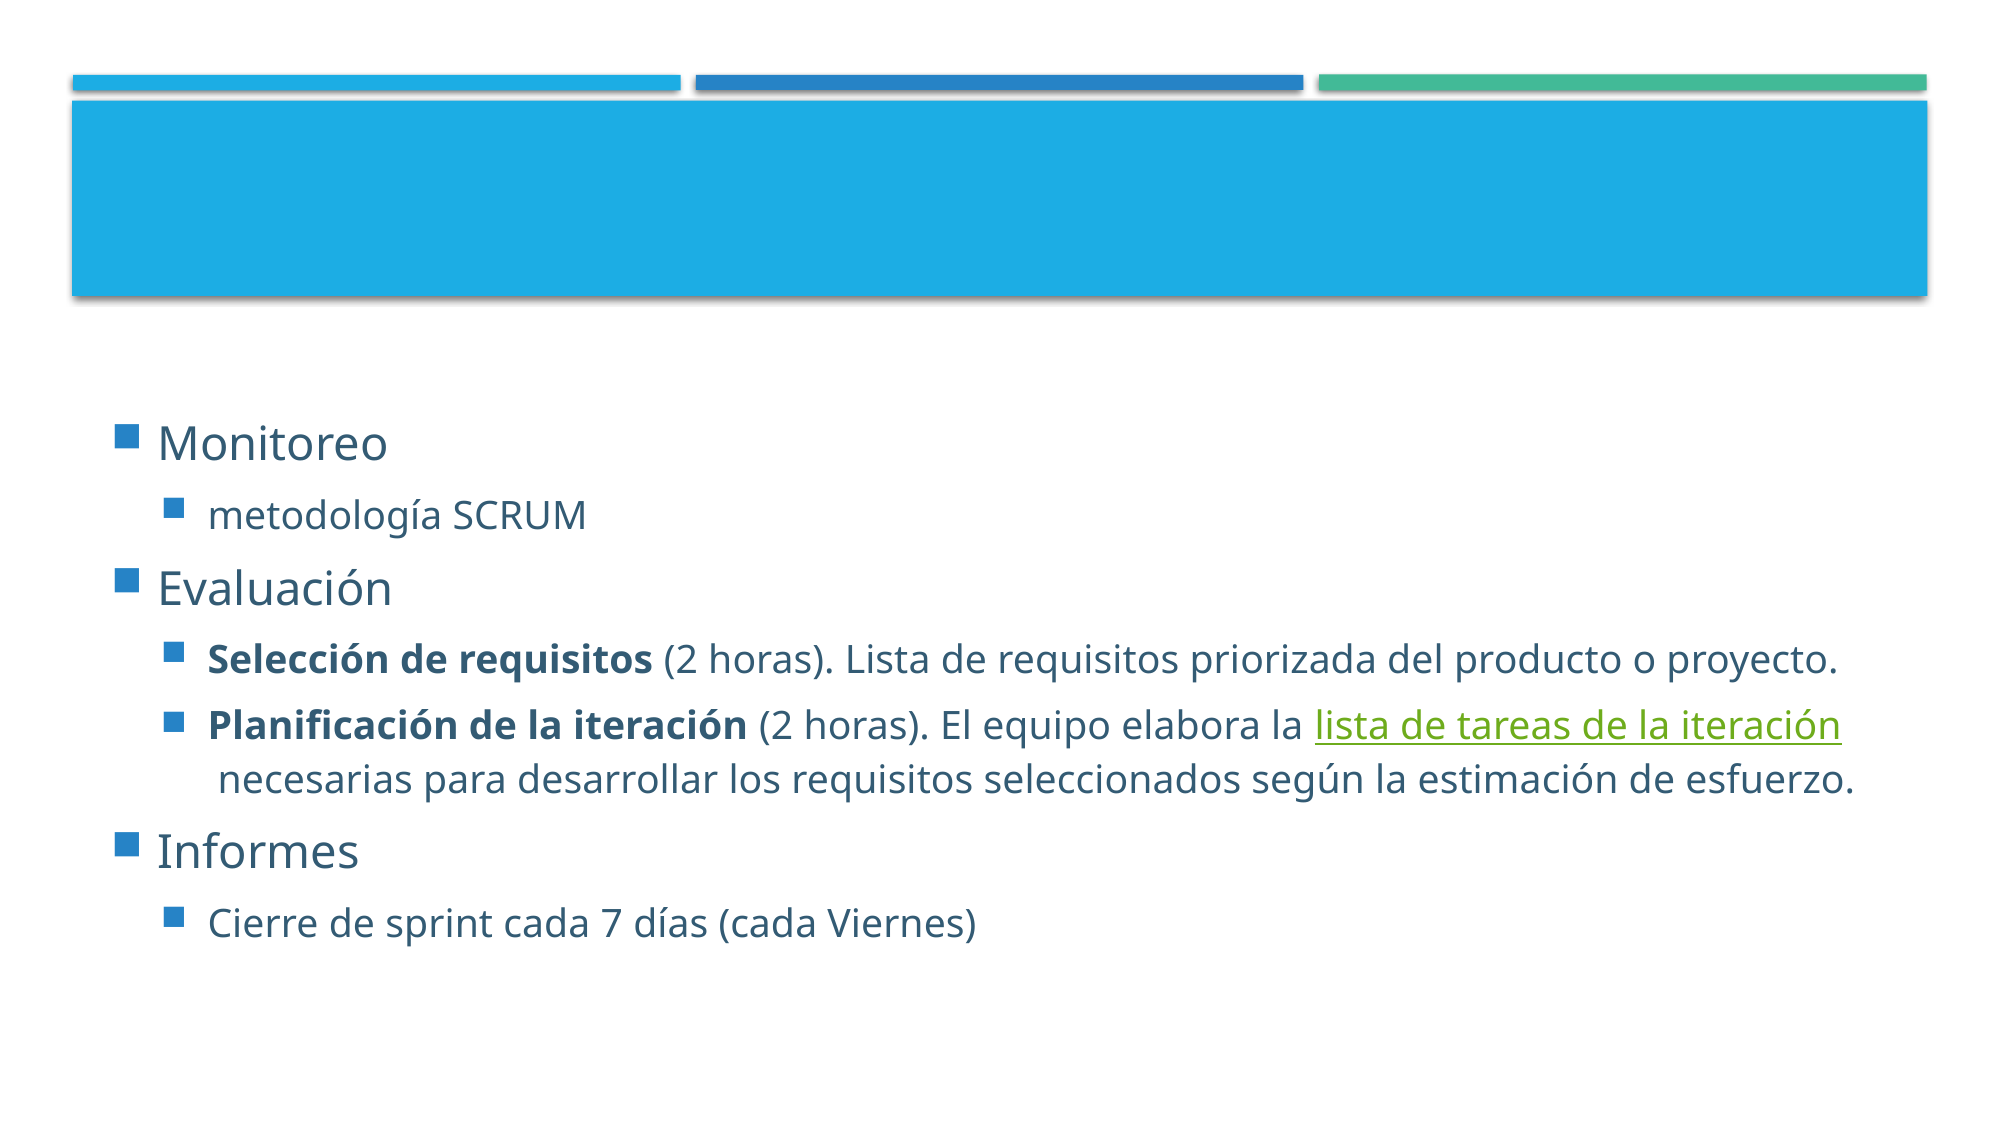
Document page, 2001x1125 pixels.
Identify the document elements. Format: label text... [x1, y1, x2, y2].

list Monitoreo metodología SCRUM Evaluación Selección de requisitos (2 horas). Lista de requisitos priorizada del producto o proyecto. Planificación de la iteración (2 horas). El equipo elabora la lista de tareas de la iteración necesarias para desarrollar los requisitos seleccionados según la estimación de esfuerzo. Informes Cierre de sprint cada 7 días (cada Viernes) [95, 406, 1905, 1010]
